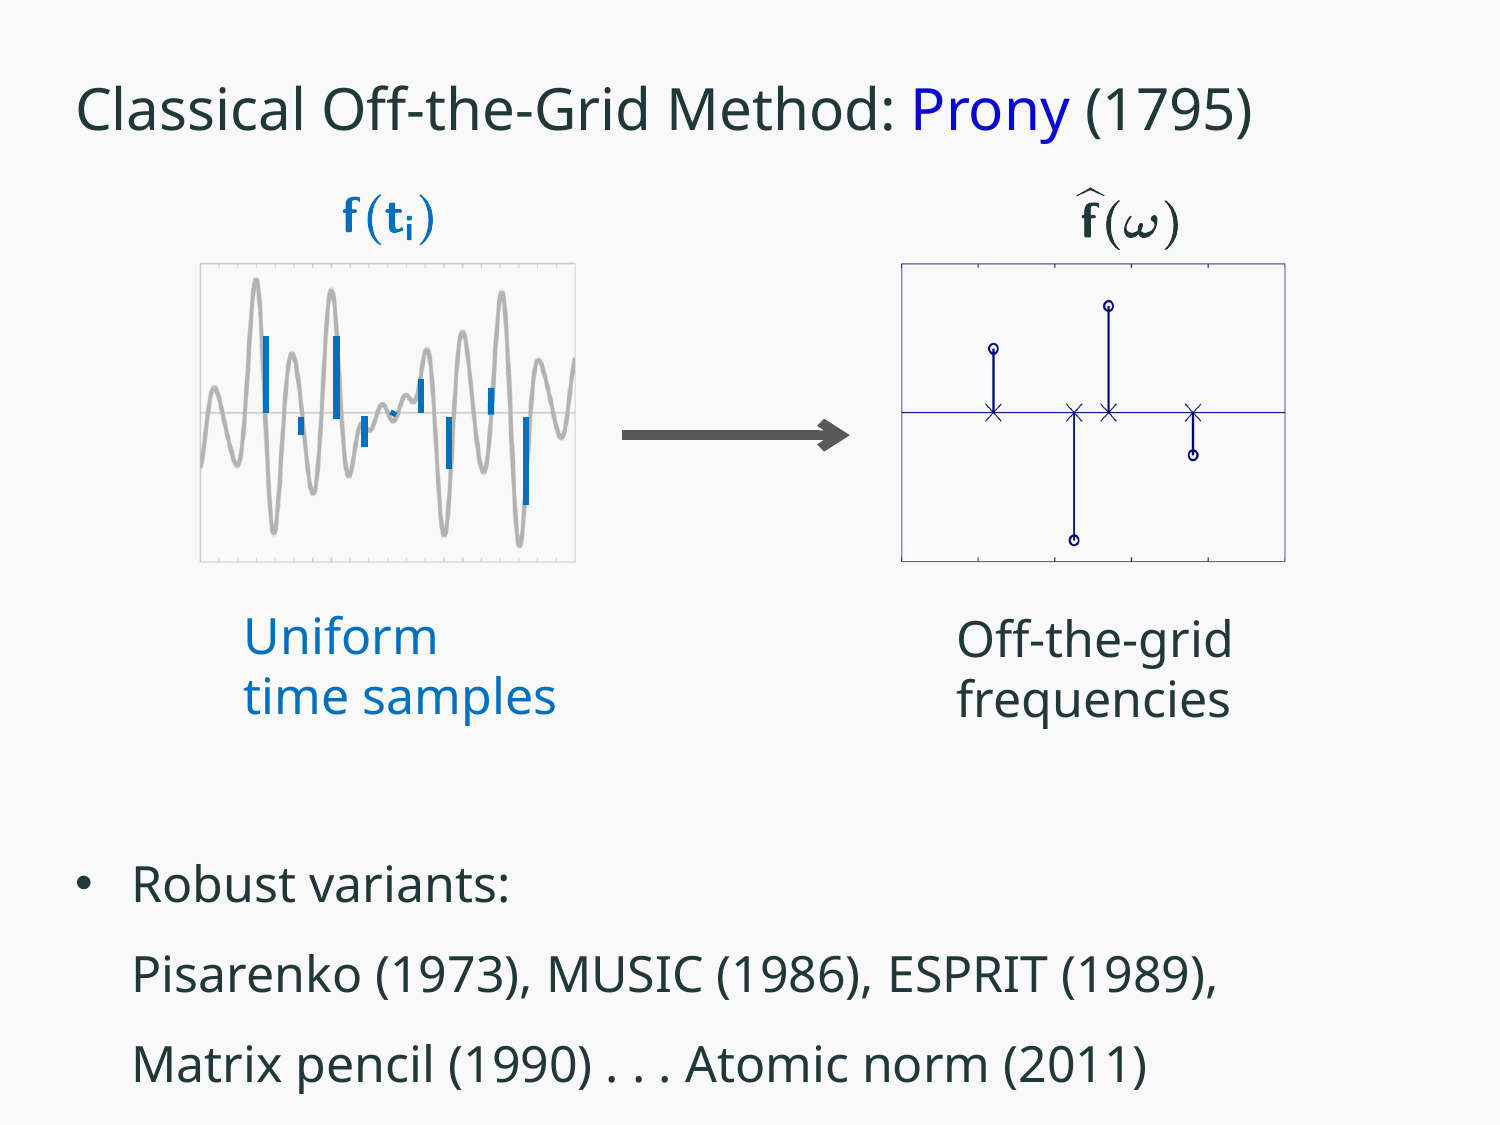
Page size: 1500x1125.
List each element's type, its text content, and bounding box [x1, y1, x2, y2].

text_box Off-the-grid frequencies [941, 599, 1249, 735]
text_box Classical Off-the-Grid Method: Prony (1795) [59, 39, 1410, 175]
picture [899, 262, 1286, 563]
picture [342, 194, 433, 245]
text_box Uniform time samples [228, 596, 573, 732]
picture [1076, 187, 1179, 251]
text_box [198, 262, 576, 563]
list Robust variants: Pisarenko (1973), MUSIC (1986), ESPRIT (1989), Matrix pencil (1990) . . . Atomic norm (2011) [60, 807, 1463, 1125]
